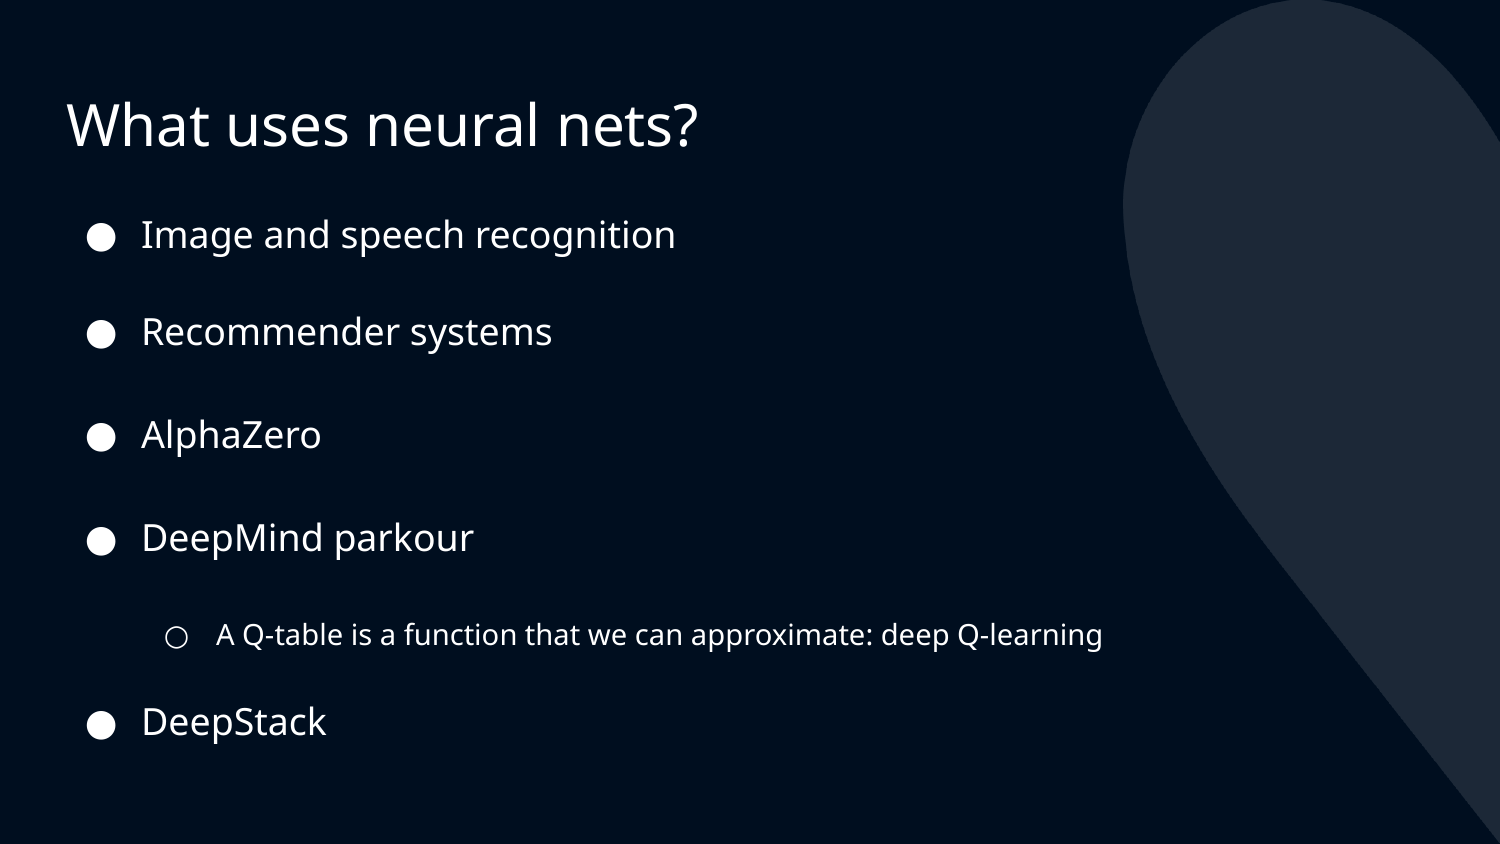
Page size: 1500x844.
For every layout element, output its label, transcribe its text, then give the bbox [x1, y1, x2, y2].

list Image and speech recognition Recommender systems AlphaZero DeepMind parkour A Q-table is a function that we can approximate: deep Q-learning DeepStack [51, 189, 1449, 750]
title What uses neural nets? [51, 72, 1449, 167]
